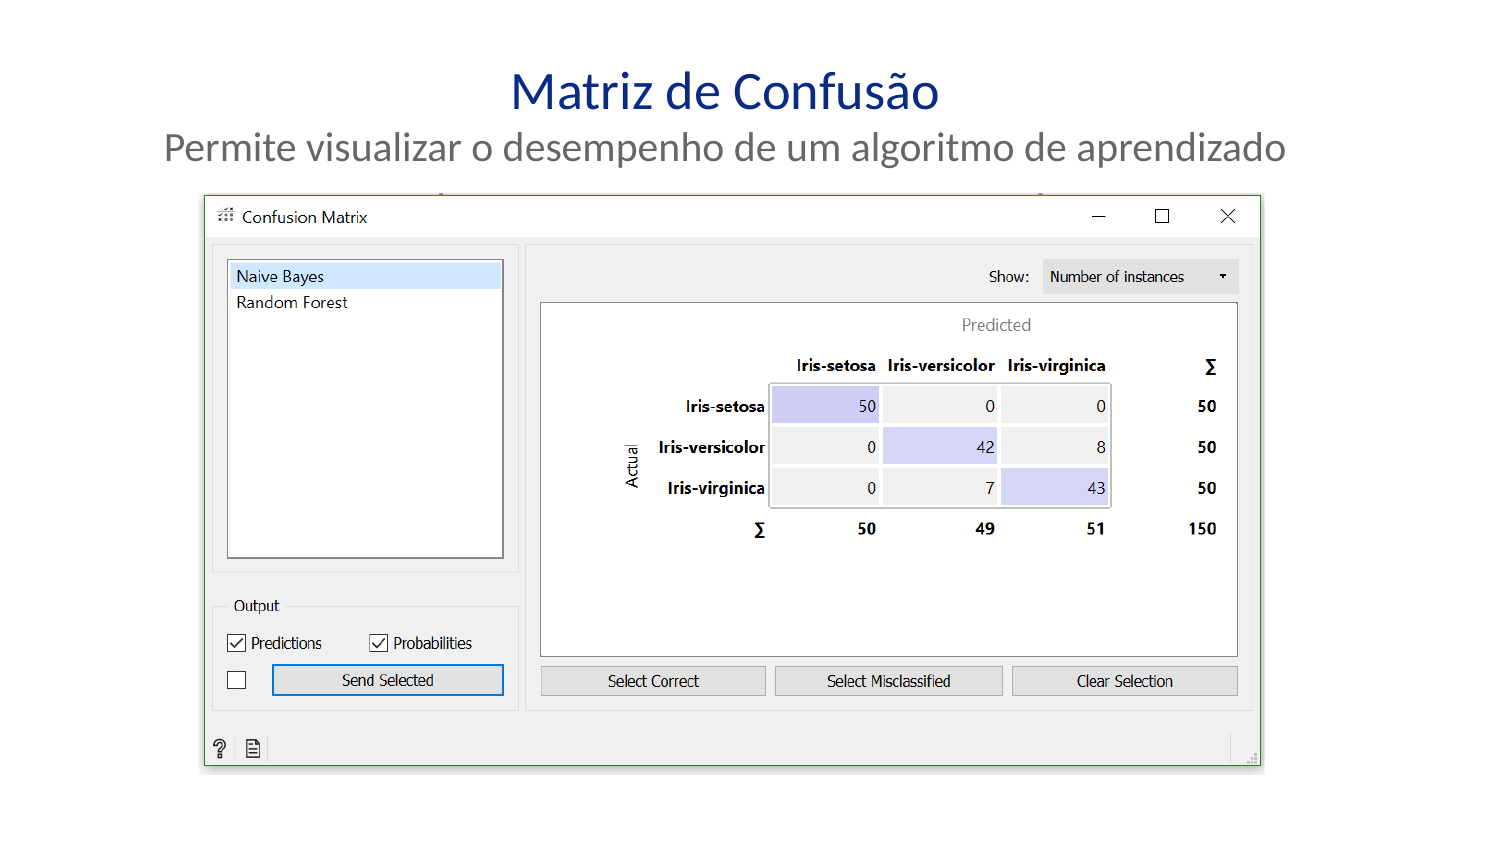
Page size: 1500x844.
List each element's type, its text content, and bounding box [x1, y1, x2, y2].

picture [198, 193, 1265, 775]
text_box Matriz de Confusão Permite visualizar o desempenho de um algoritmo de aprendizado [0, 54, 1451, 179]
